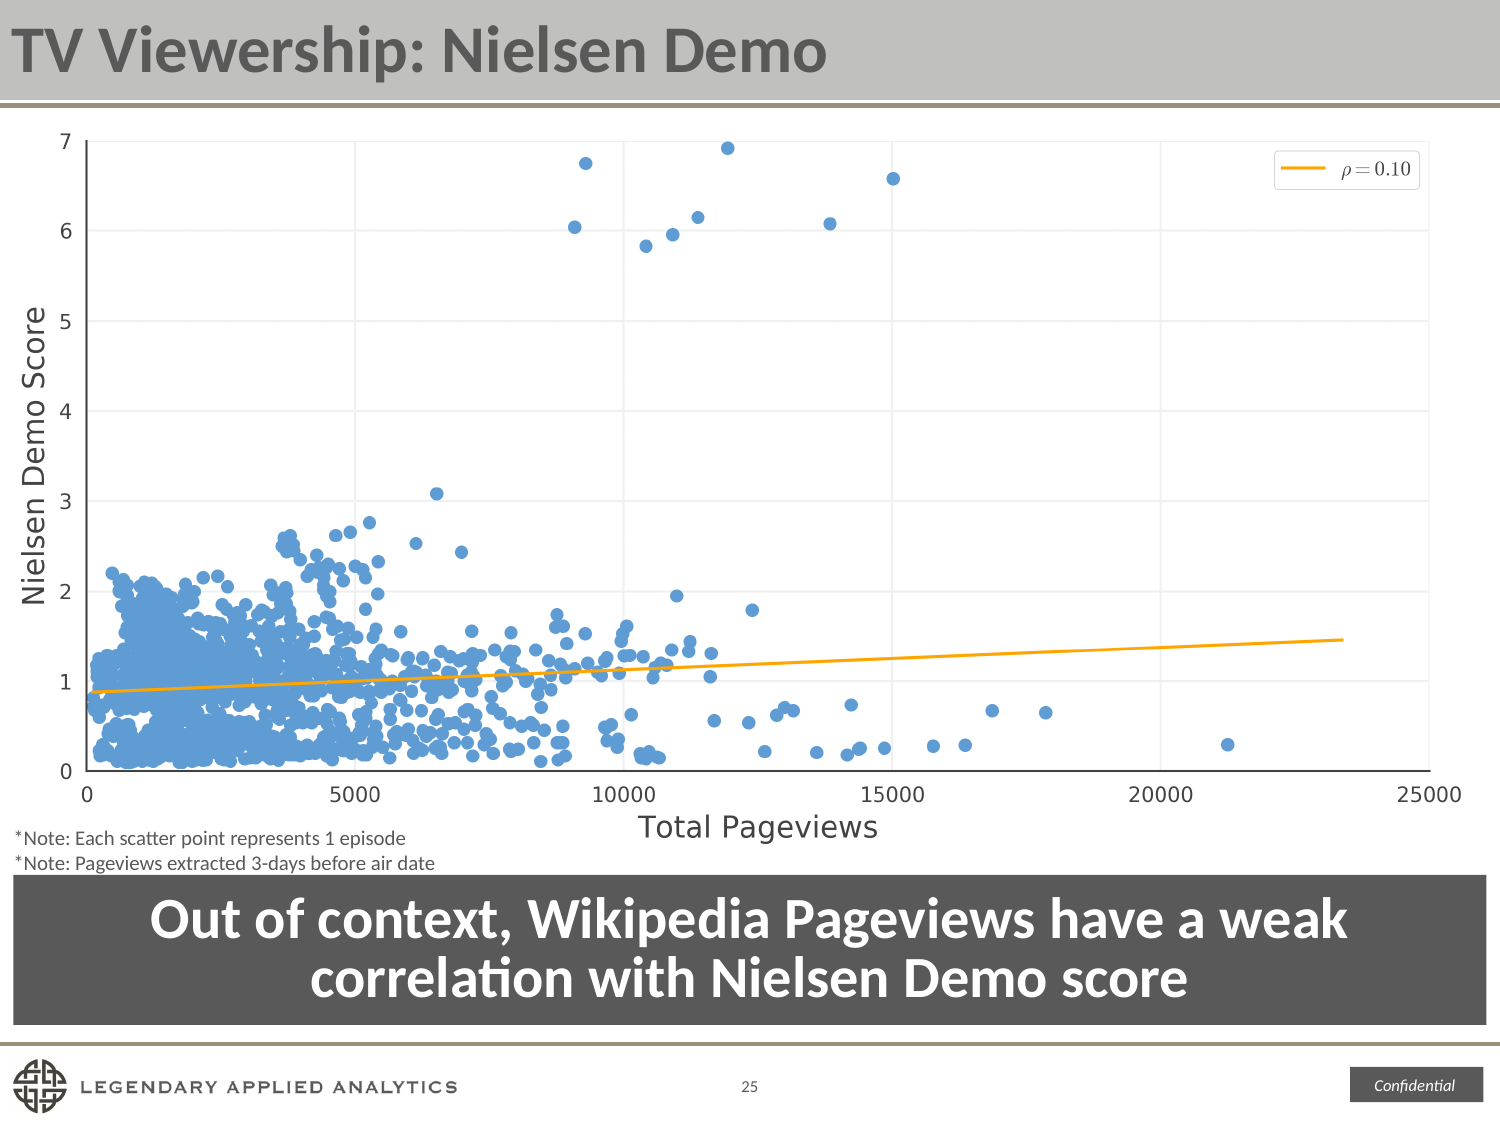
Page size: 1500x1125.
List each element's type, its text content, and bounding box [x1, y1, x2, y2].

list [0, 110, 1484, 865]
text_box *Note: Each scatter point represents 1 episode *Note: Pageviews extracted 3-days before air date [13, 865, 517, 874]
title TV Viewership: Nielsen Demo [11, 5, 1485, 96]
picture [79, 1076, 459, 1098]
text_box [13, 874, 1487, 1025]
picture [8, 1055, 70, 1118]
